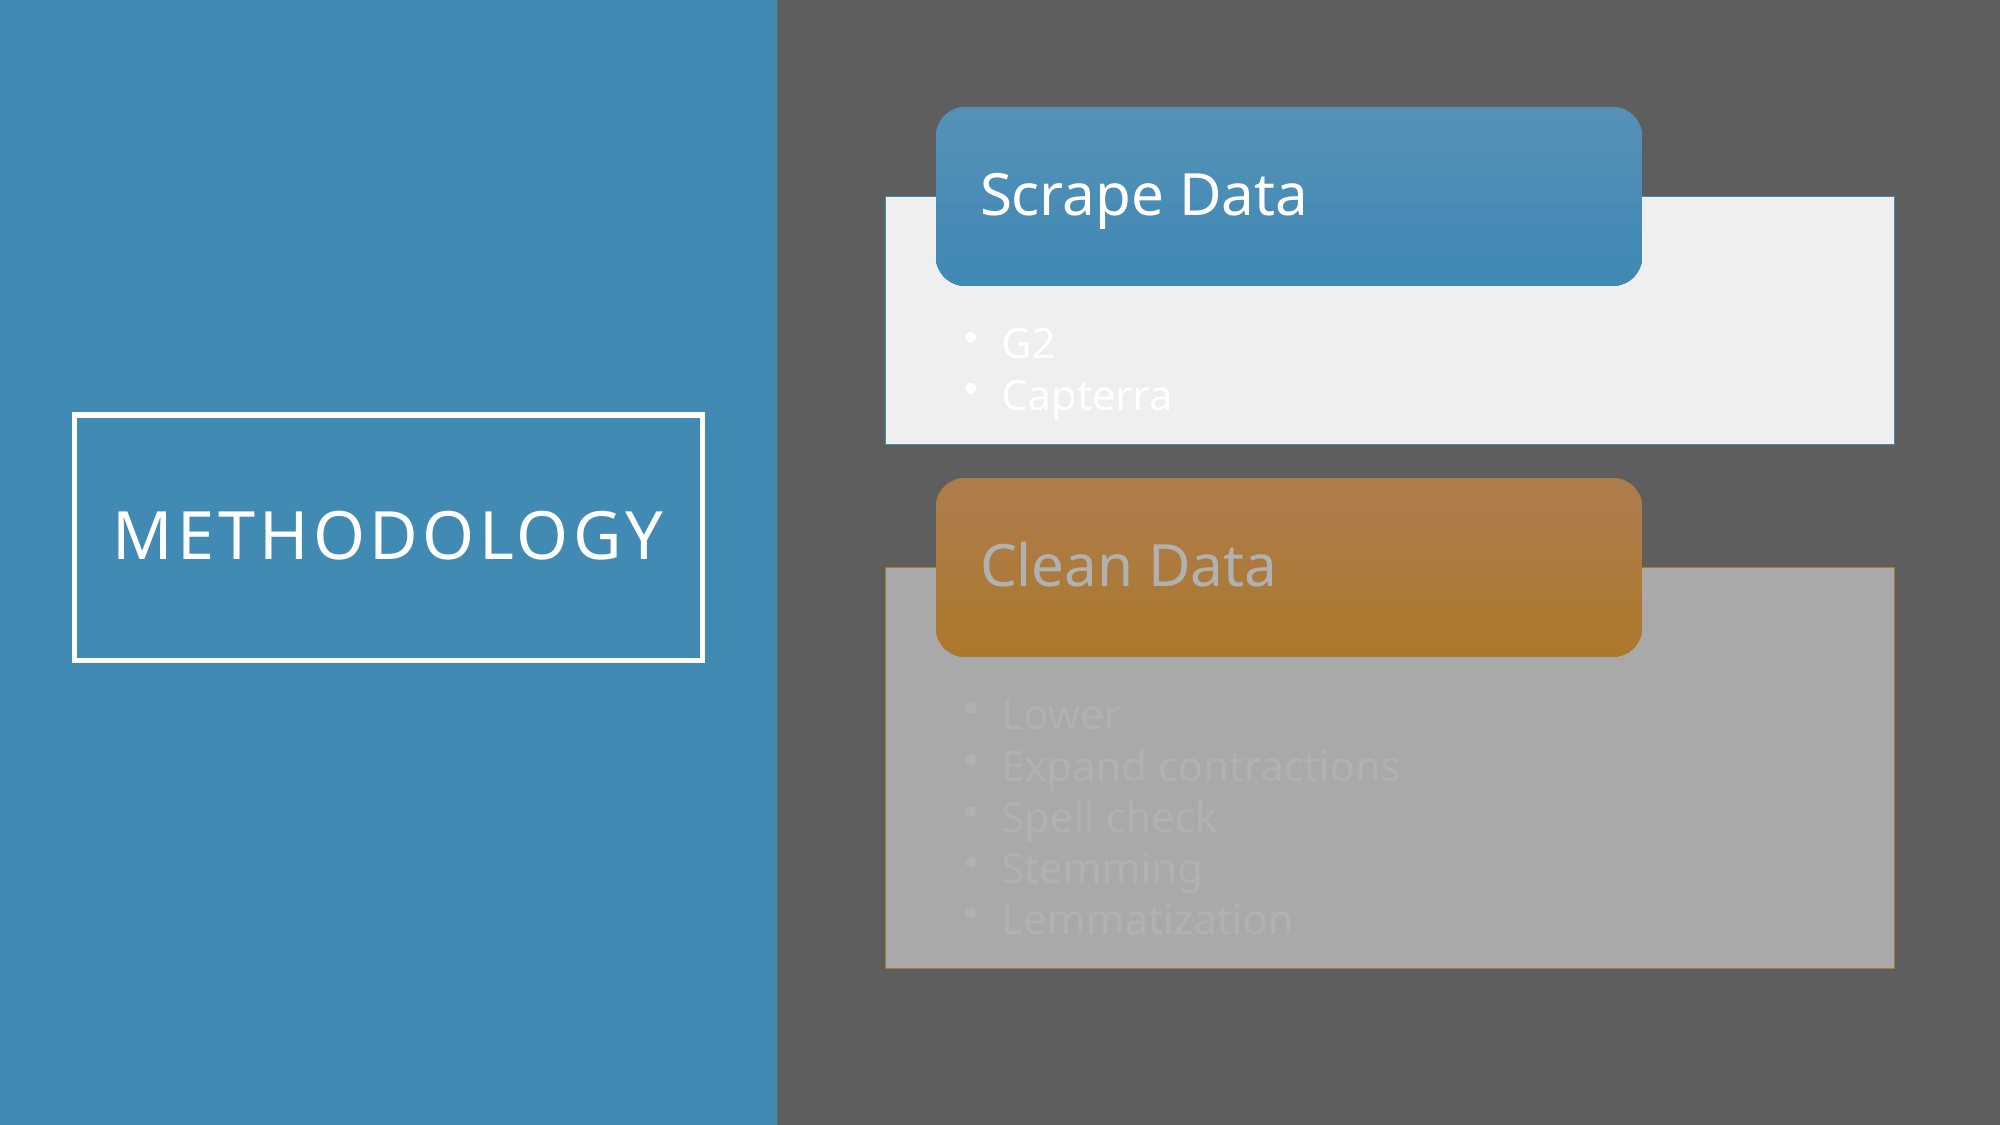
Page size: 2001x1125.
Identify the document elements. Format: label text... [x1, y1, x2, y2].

text_box [779, 0, 2000, 1125]
title Methodology [72, 412, 705, 663]
text_box [825, 469, 1955, 1049]
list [885, 104, 1895, 971]
text_box [0, 0, 778, 1125]
